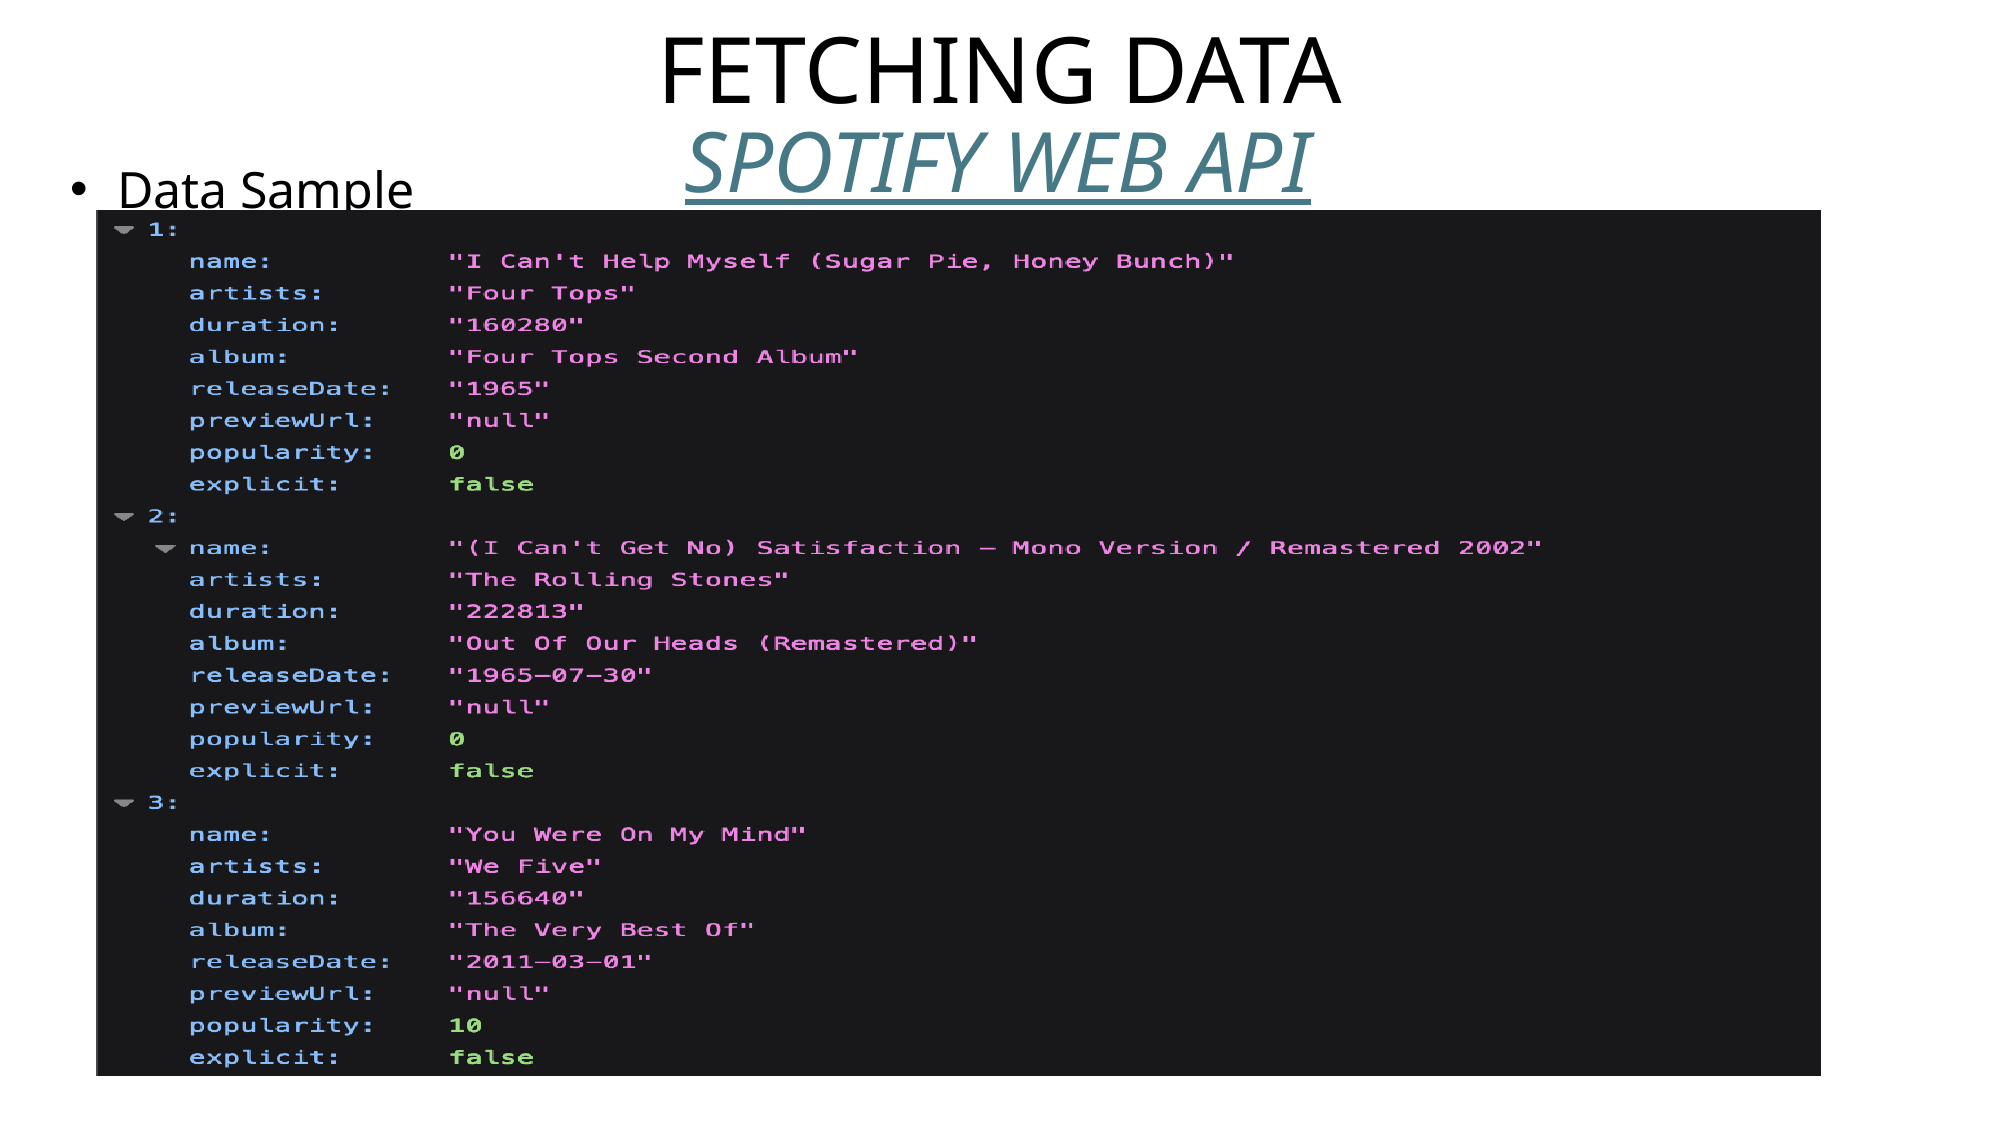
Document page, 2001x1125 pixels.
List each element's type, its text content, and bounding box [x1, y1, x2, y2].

text_box FETCHING DATA [137, 0, 1863, 183]
title SPOTIFY WEB API [691, 183, 1861, 272]
picture [96, 210, 1821, 1077]
text_box Data Sample [55, 151, 691, 226]
